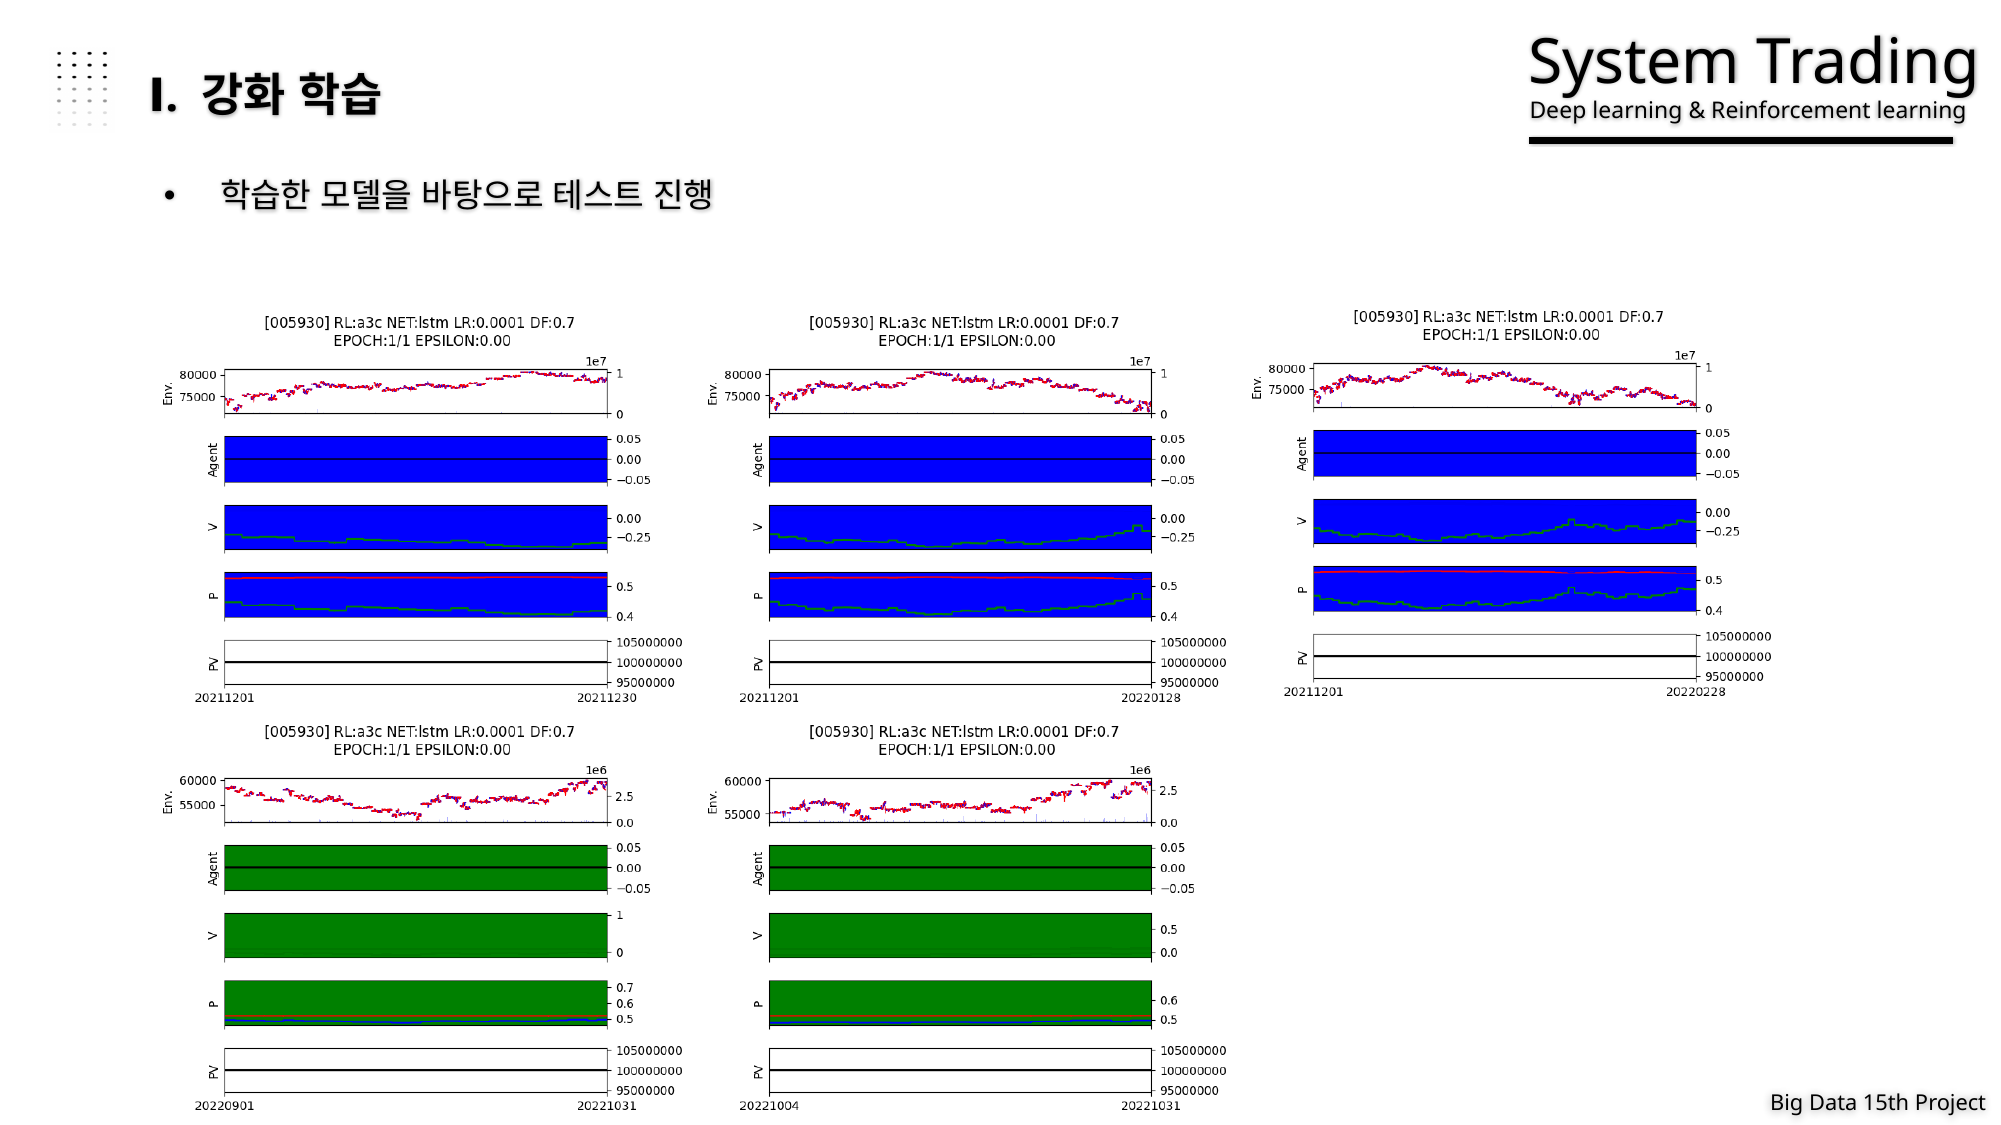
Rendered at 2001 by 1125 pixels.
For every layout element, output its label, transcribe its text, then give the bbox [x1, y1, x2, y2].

picture [149, 301, 1784, 1125]
picture [49, 47, 115, 133]
text_box Ⅰ. 강화 학습 [133, 50, 1003, 122]
text_box Big Data 15th Project [1535, 1076, 2000, 1116]
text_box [1513, 14, 2000, 141]
text_box 학습한 모델을 바탕으로 테스트 진행 [148, 158, 1483, 231]
